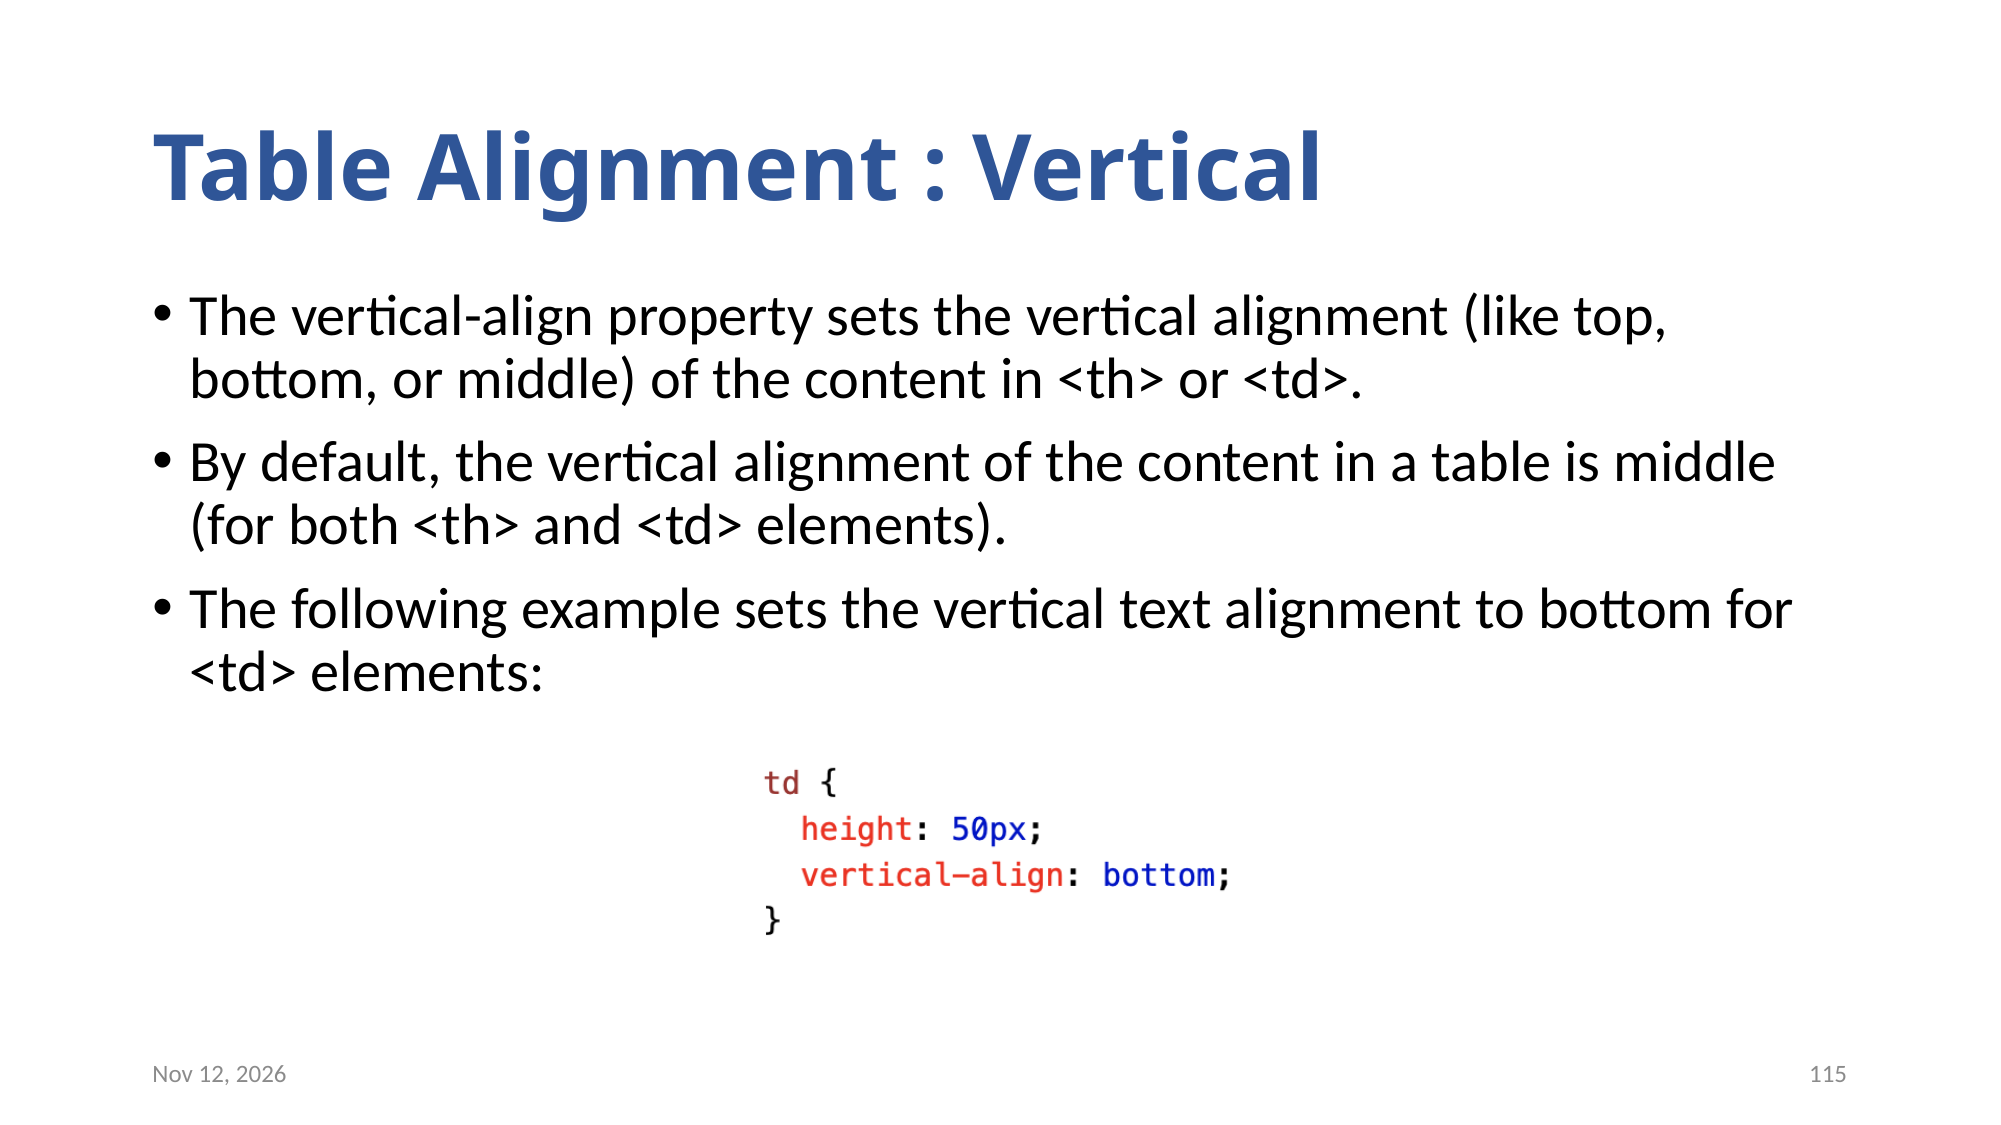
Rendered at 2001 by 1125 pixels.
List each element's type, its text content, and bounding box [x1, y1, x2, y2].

title Table Alignment : Vertical [137, 61, 1863, 277]
picture [742, 748, 1258, 958]
slide_number 115 [1412, 1042, 1863, 1103]
list The vertical-align property sets the vertical alignment (like top, bottom, or middle) of the content in <th> or <td>. By default, the vertical alignment of the content in a table is middle (for both <th> and <td> elements). The following example sets the vertical text alignment to bottom for <td> elements: [137, 277, 1863, 742]
slide_number 13-Jan-24 [137, 1042, 588, 1103]
